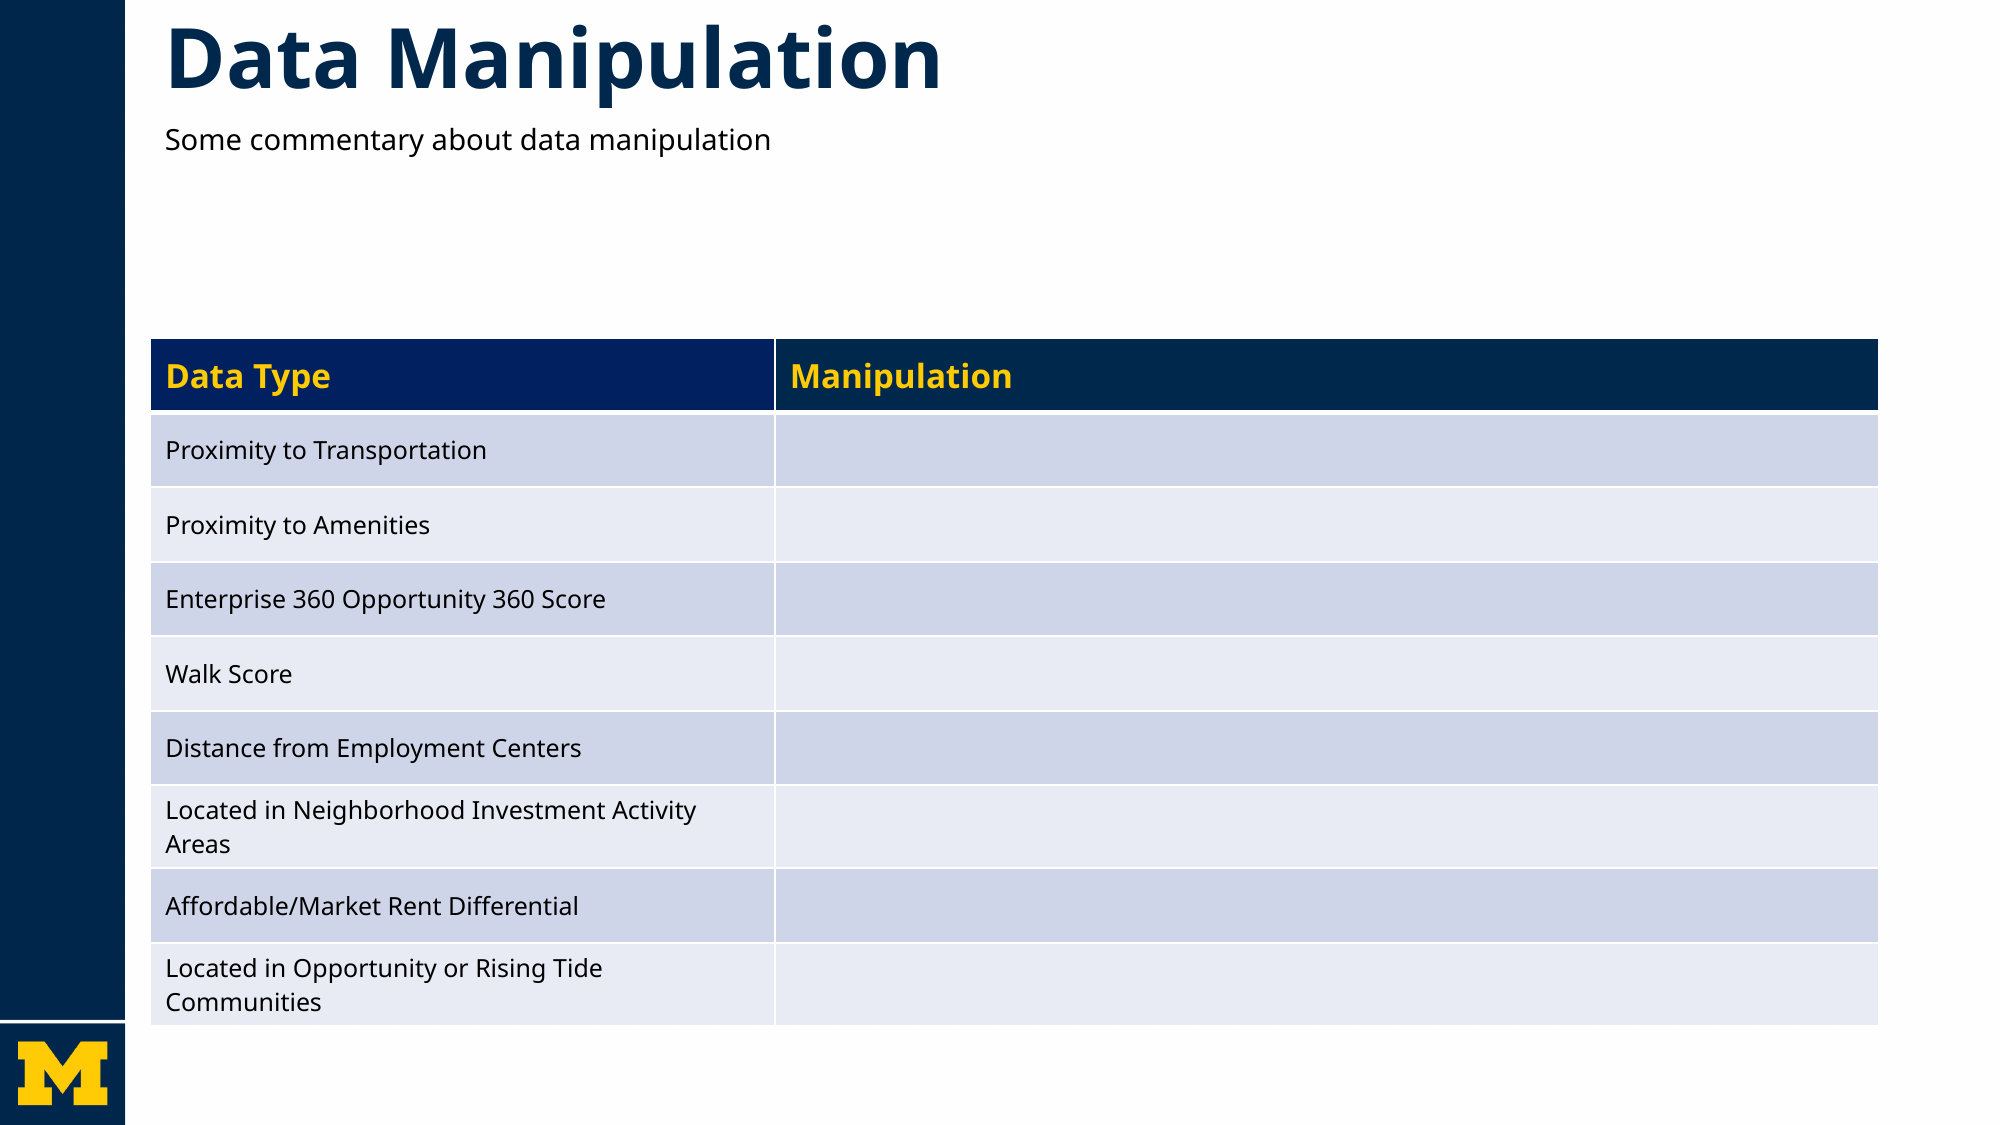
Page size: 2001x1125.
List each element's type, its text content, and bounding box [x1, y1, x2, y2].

title Data Manipulation [150, 0, 1628, 113]
table_header Manipulation [776, 339, 1878, 410]
picture [0, 0, 2000, 1125]
table_cell [776, 415, 1878, 486]
table_cell [776, 786, 1878, 867]
table_cell Walk Score [151, 637, 774, 710]
table_cell Located in Opportunity or Rising Tide Communities [151, 944, 774, 1025]
table_cell Proximity to Amenities [151, 488, 774, 561]
table_cell [776, 944, 1878, 1025]
table_cell Proximity to Transportation [151, 415, 774, 486]
table_cell [776, 869, 1878, 942]
table_cell Enterprise 360 Opportunity 360 Score [151, 563, 774, 635]
table_cell Located in Neighborhood Investment Activity Areas [151, 786, 774, 867]
table_cell [776, 488, 1878, 561]
table_cell [776, 563, 1878, 635]
table_header Data Type [151, 339, 774, 410]
table_cell Affordable/Market Rent Differential [151, 869, 774, 942]
subtitle Some commentary about data manipulation [150, 113, 1875, 337]
table_cell [776, 637, 1878, 710]
table_cell Distance from Employment Centers [151, 712, 774, 784]
table_cell [776, 712, 1878, 784]
